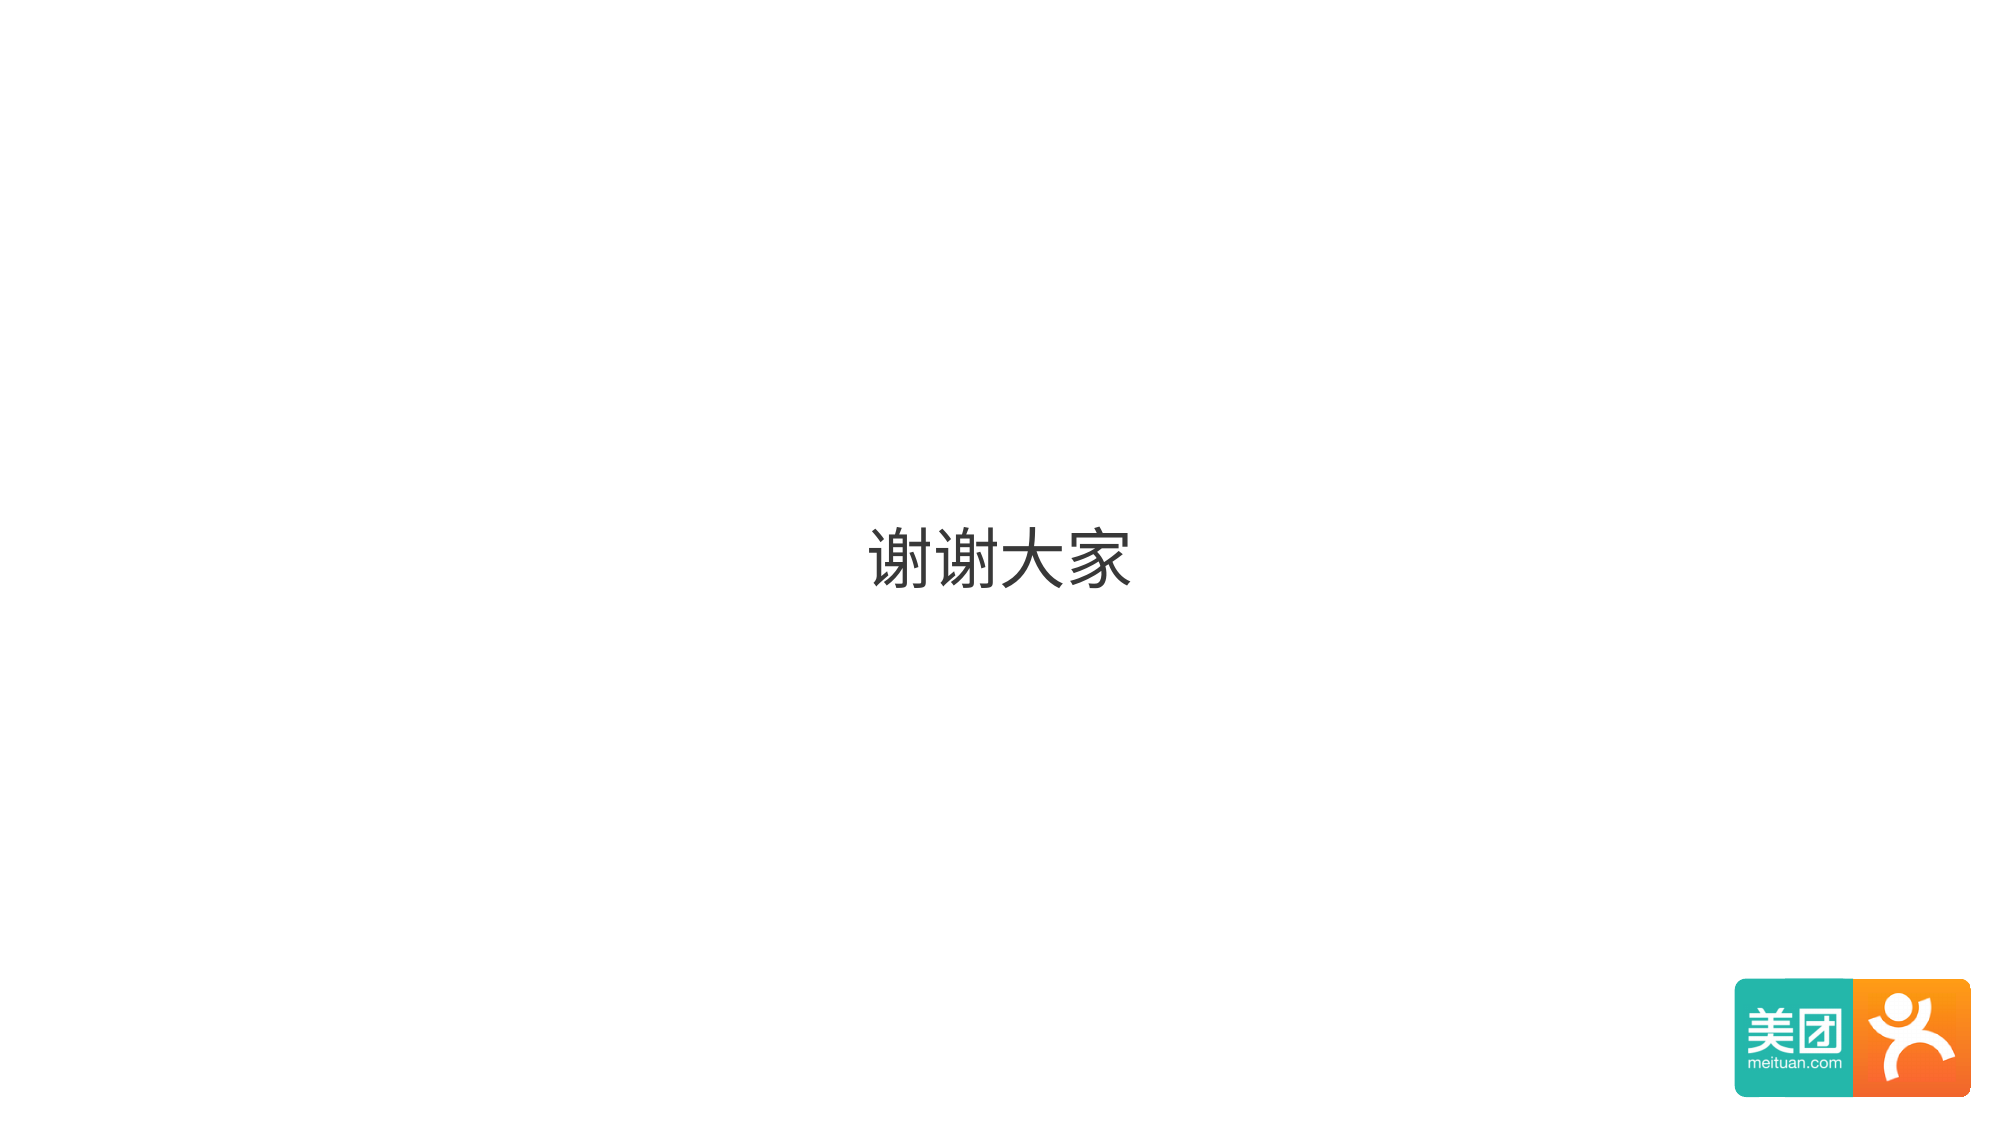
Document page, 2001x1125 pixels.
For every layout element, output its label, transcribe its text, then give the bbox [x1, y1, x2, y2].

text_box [1734, 978, 1972, 1098]
text_box 谢谢大家 [860, 487, 1140, 603]
